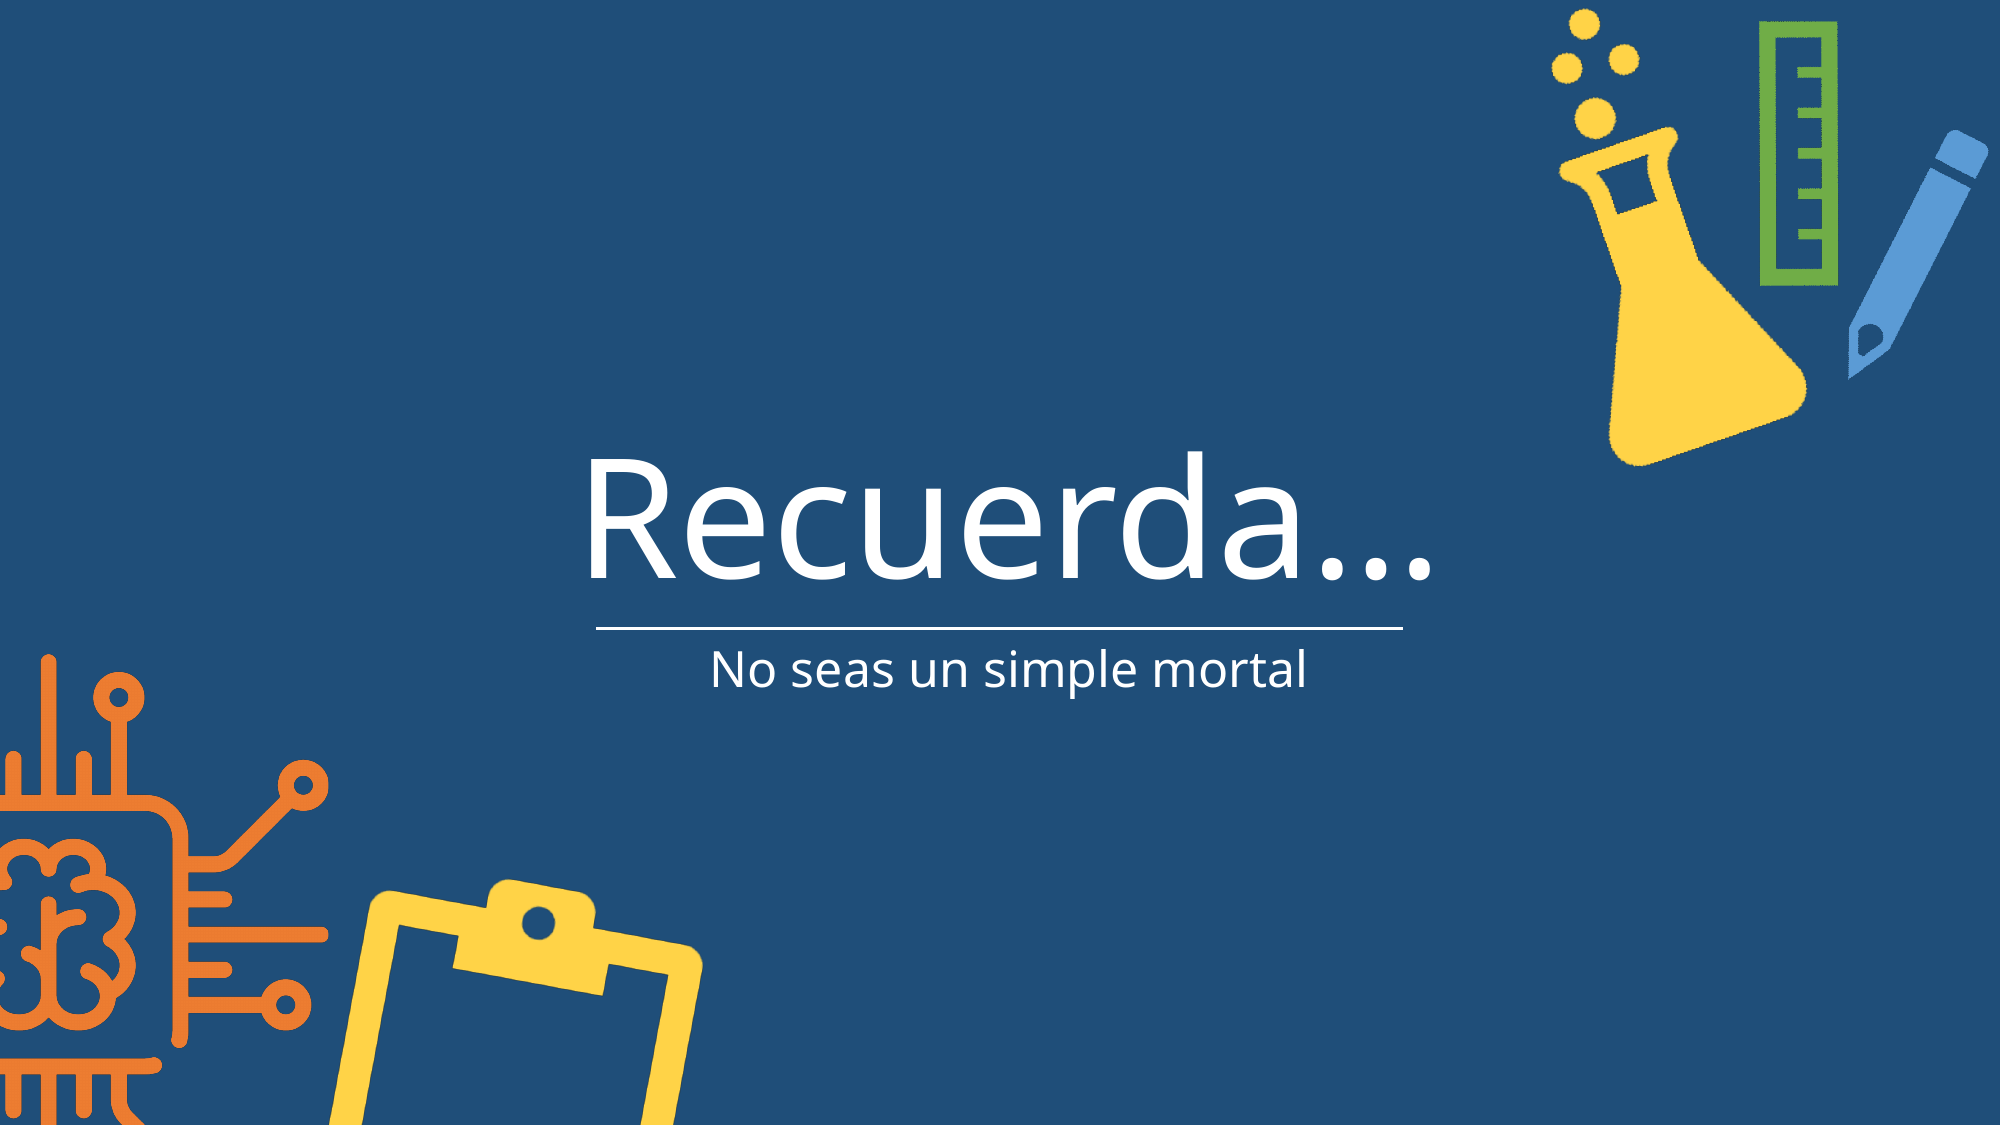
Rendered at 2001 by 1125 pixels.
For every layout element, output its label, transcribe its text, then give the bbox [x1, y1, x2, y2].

subtitle No seas un simple mortal [259, 637, 1760, 909]
title Recuerda… [259, 230, 1760, 623]
picture [1329, 0, 2000, 541]
picture [0, 654, 807, 1125]
